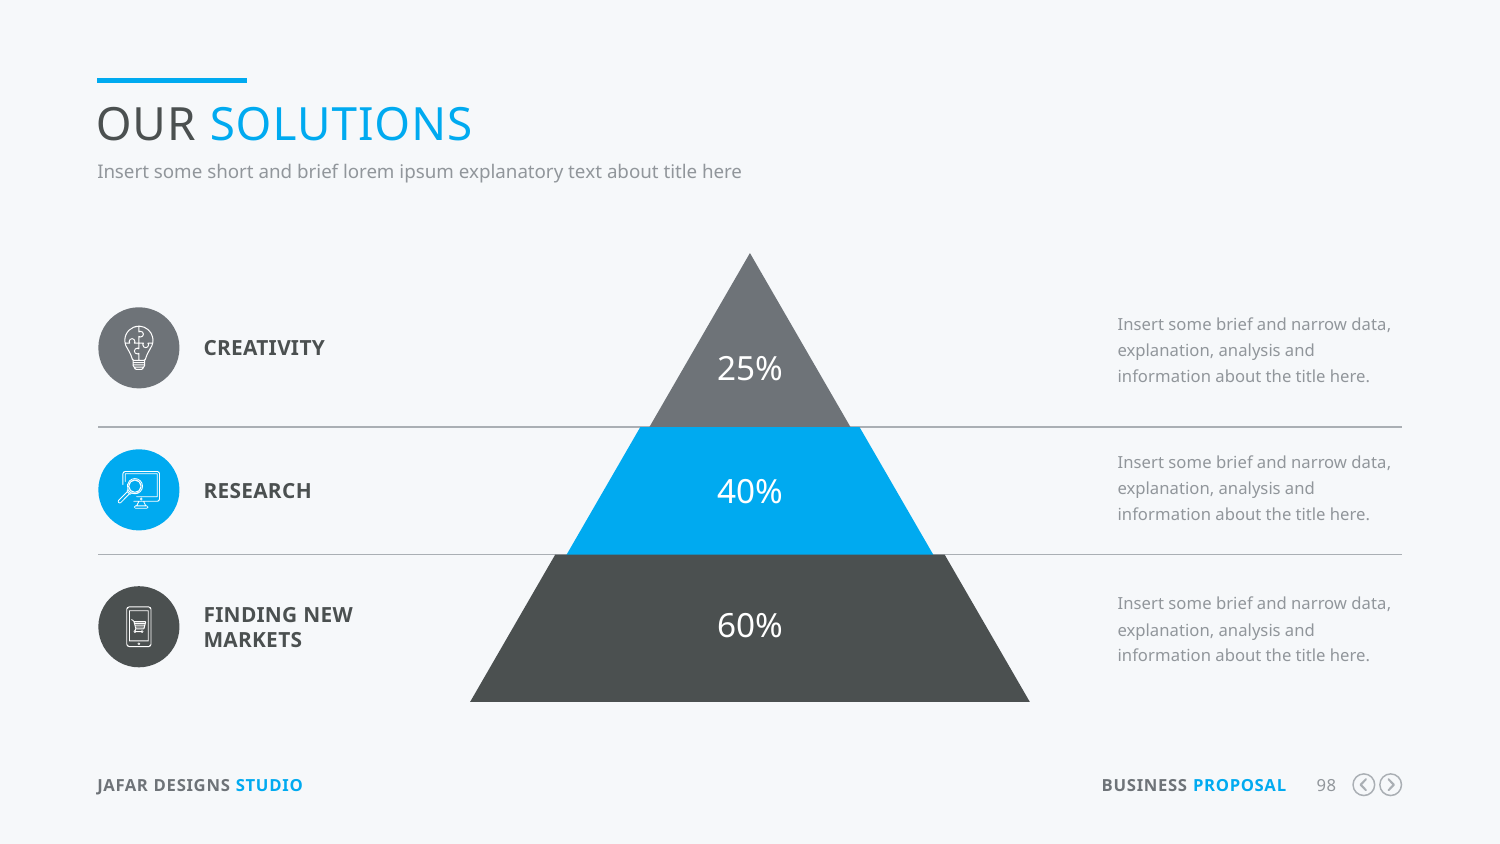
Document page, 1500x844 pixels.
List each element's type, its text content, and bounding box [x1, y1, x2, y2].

text_box Creativity [203, 334, 394, 360]
list Our solutions [95, 94, 1401, 158]
text_box 60% [689, 604, 811, 645]
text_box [98, 307, 180, 389]
list Insert some short and brief lorem ipsum explanatory text about title here [97, 157, 1403, 181]
text_box Research [203, 477, 394, 503]
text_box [98, 449, 180, 531]
text_box 25% [689, 347, 811, 388]
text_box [98, 586, 180, 668]
text_box Insert some brief and narrow data, explanation, analysis and information about the title here. [1117, 308, 1401, 386]
text_box [649, 358, 850, 426]
text_box Insert some brief and narrow data, explanation, analysis and information about the title here. [1117, 445, 1401, 524]
text_box Finding New Markets [203, 601, 394, 652]
text_box Insert some brief and narrow data, explanation, analysis and information about the title here. [1117, 587, 1401, 666]
text_box [566, 428, 933, 554]
text_box 40% [689, 470, 811, 511]
text_box [695, 253, 805, 347]
text_box [470, 555, 1030, 702]
